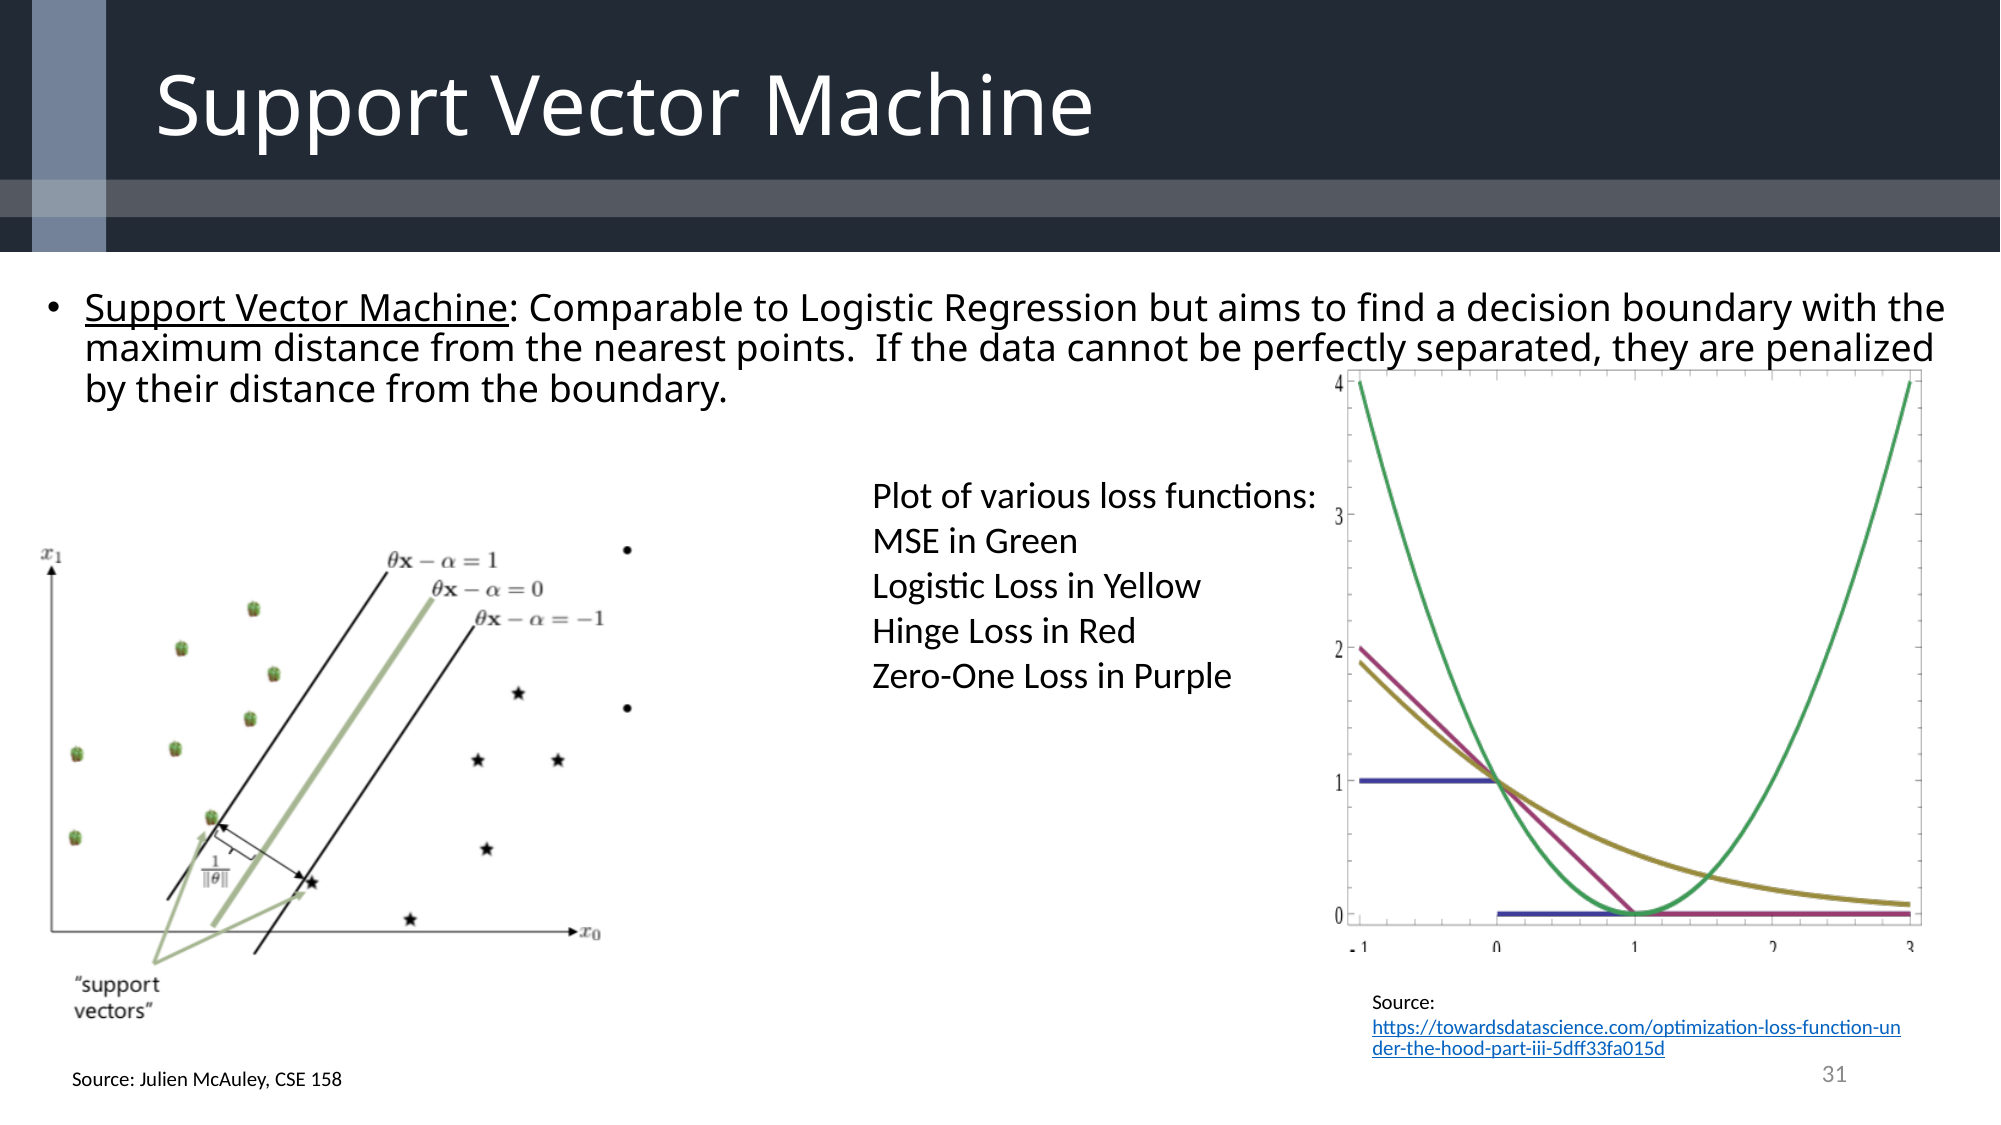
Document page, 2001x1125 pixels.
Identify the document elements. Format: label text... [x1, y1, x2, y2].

text_box [0, 178, 2000, 218]
text_box [107, 0, 2000, 178]
text_box [0, 0, 31, 178]
text_box [31, 0, 107, 178]
text_box [0, 218, 31, 253]
text_box Source: Julien McAuley, CSE 158 [57, 1058, 358, 1099]
text_box [31, 218, 107, 253]
text_box [107, 218, 2000, 253]
picture [1335, 366, 1922, 952]
list Support Vector Machine: Comparable to Logistic Regression but aims to find a decision boundary with the maximum distance from the nearest points. If the data cannot be perfectly separated, they are penalized by their distance from the boundary. [32, 281, 1977, 1073]
title Support Vector Machine [140, 29, 1928, 178]
slide_number 31 [1412, 1046, 1863, 1103]
picture [32, 520, 651, 1029]
text_box Source: https://towardsdatascience.com/optimization-loss-function-under-the-hood-part-iii-5dff33fa015d [1357, 981, 1922, 1046]
text_box Plot of various loss functions: MSE in Green Logistic Loss in Yellow Hinge Loss in Red Zero-One Loss in Purple [857, 463, 1333, 704]
